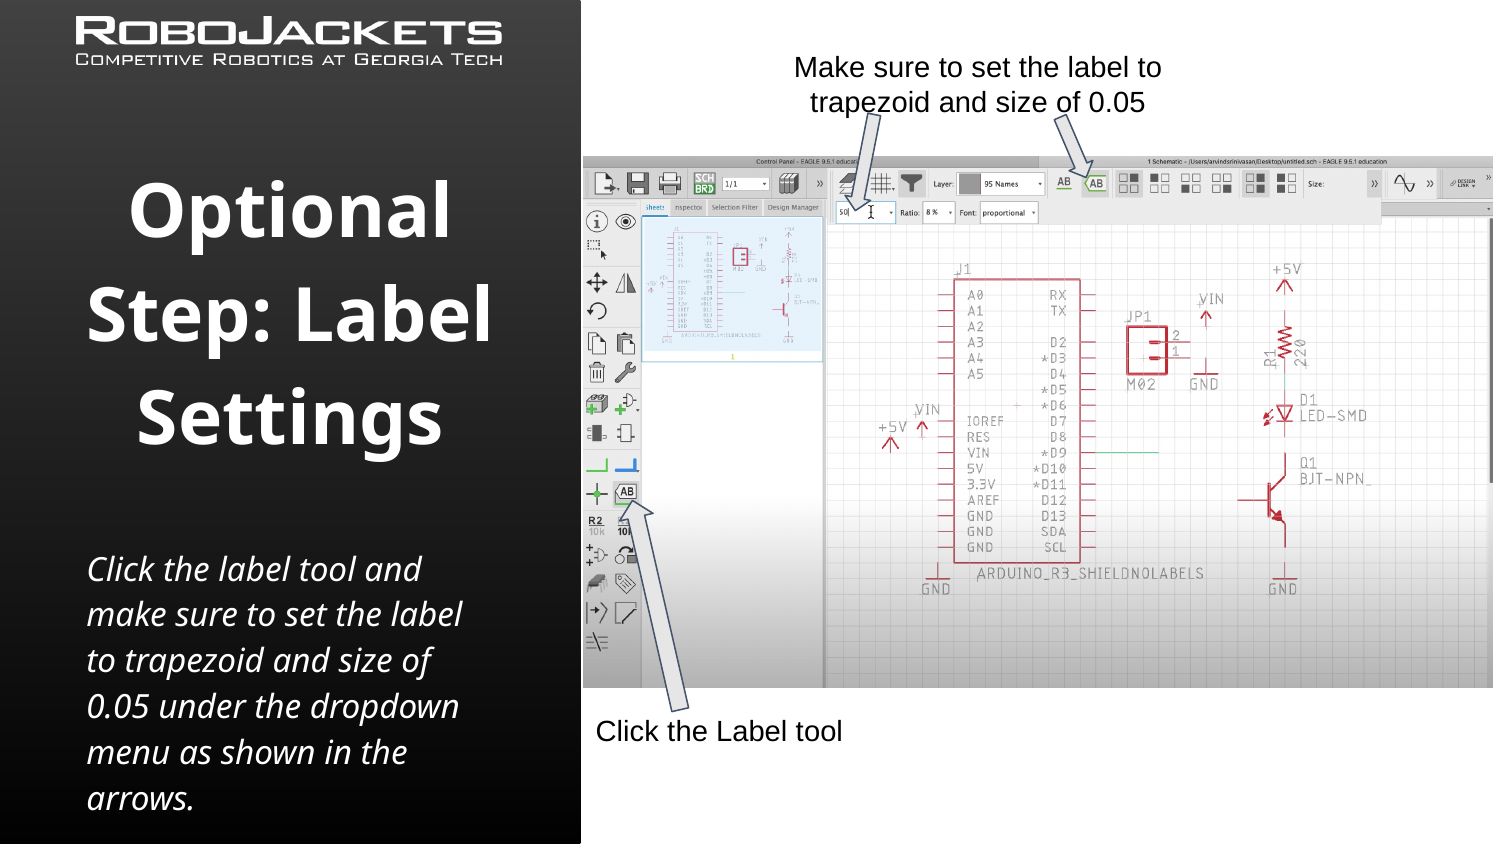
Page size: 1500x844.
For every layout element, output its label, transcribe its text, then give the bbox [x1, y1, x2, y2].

text_box Click the Label tool [541, 696, 898, 732]
subtitle Click the label tool and make sure to set the label to trapezoid and size of 0.05 under the dropdown menu as shown in the arrows. [71, 526, 487, 634]
picture [583, 156, 1493, 688]
text_box [668, 696, 689, 712]
text_box [859, 113, 881, 154]
title Optional Step: Label Settings [34, 134, 548, 323]
text_box Make sure to set the label to trapezoid and size of 0.05 [774, 32, 1182, 68]
text_box [1054, 114, 1084, 154]
picture [75, 16, 507, 65]
